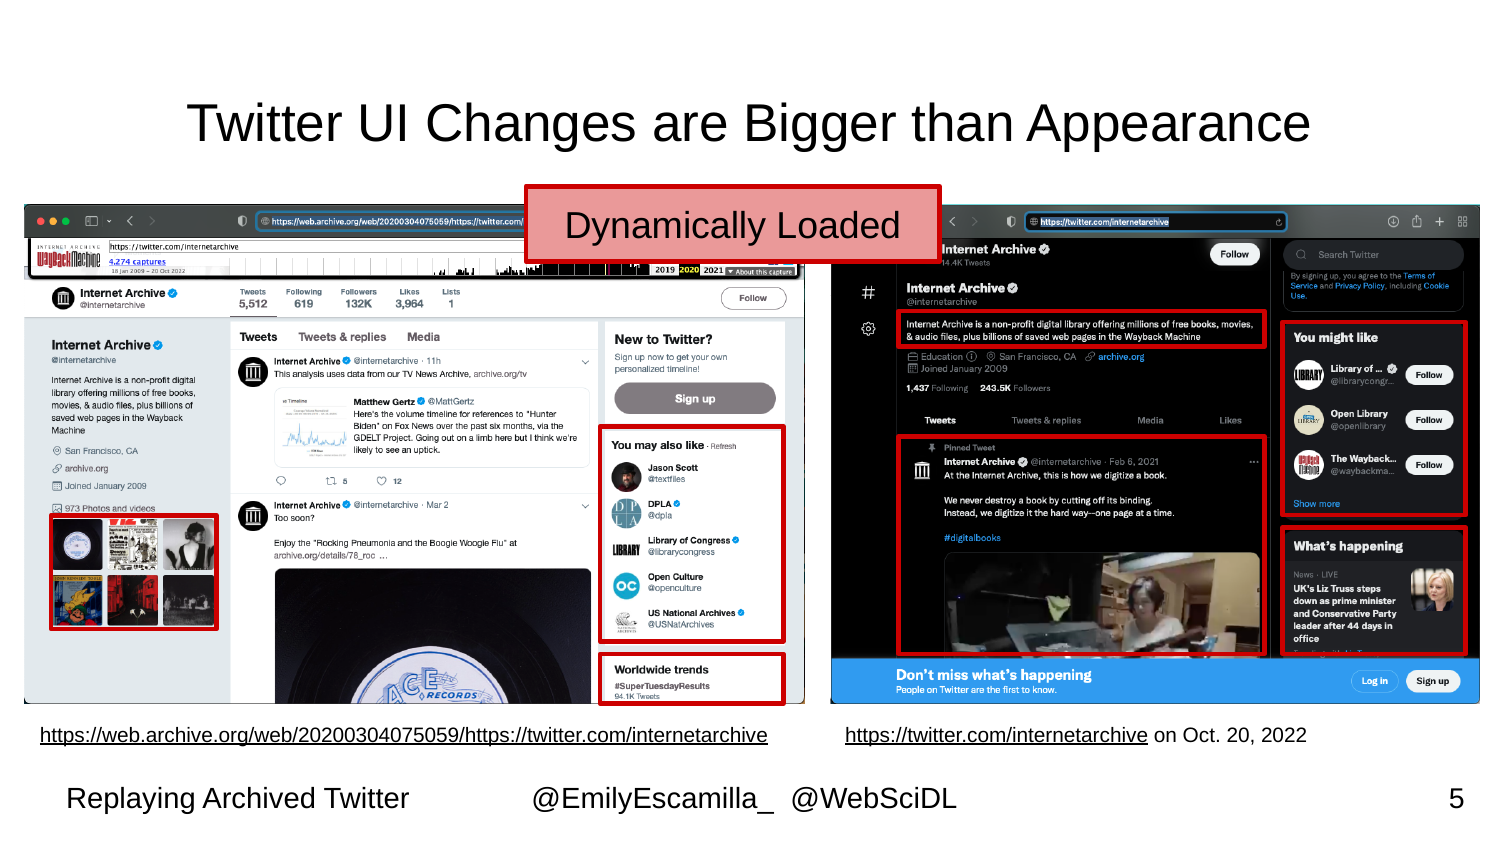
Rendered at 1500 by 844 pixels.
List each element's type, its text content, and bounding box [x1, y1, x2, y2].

picture [829, 204, 1481, 704]
text_box https://twitter.com/internetarchive on Oct. 20, 2022 [830, 712, 1384, 759]
picture [24, 204, 805, 704]
text_box https://web.archive.org/web/20200304075059/https://twitter.com/internetarchive [24, 708, 817, 759]
text_box Dynamically Loaded [525, 186, 940, 262]
slide_number ‹#› [1389, 764, 1480, 830]
title Twitter UI Changes are Bigger than Appearance [51, 72, 1449, 167]
